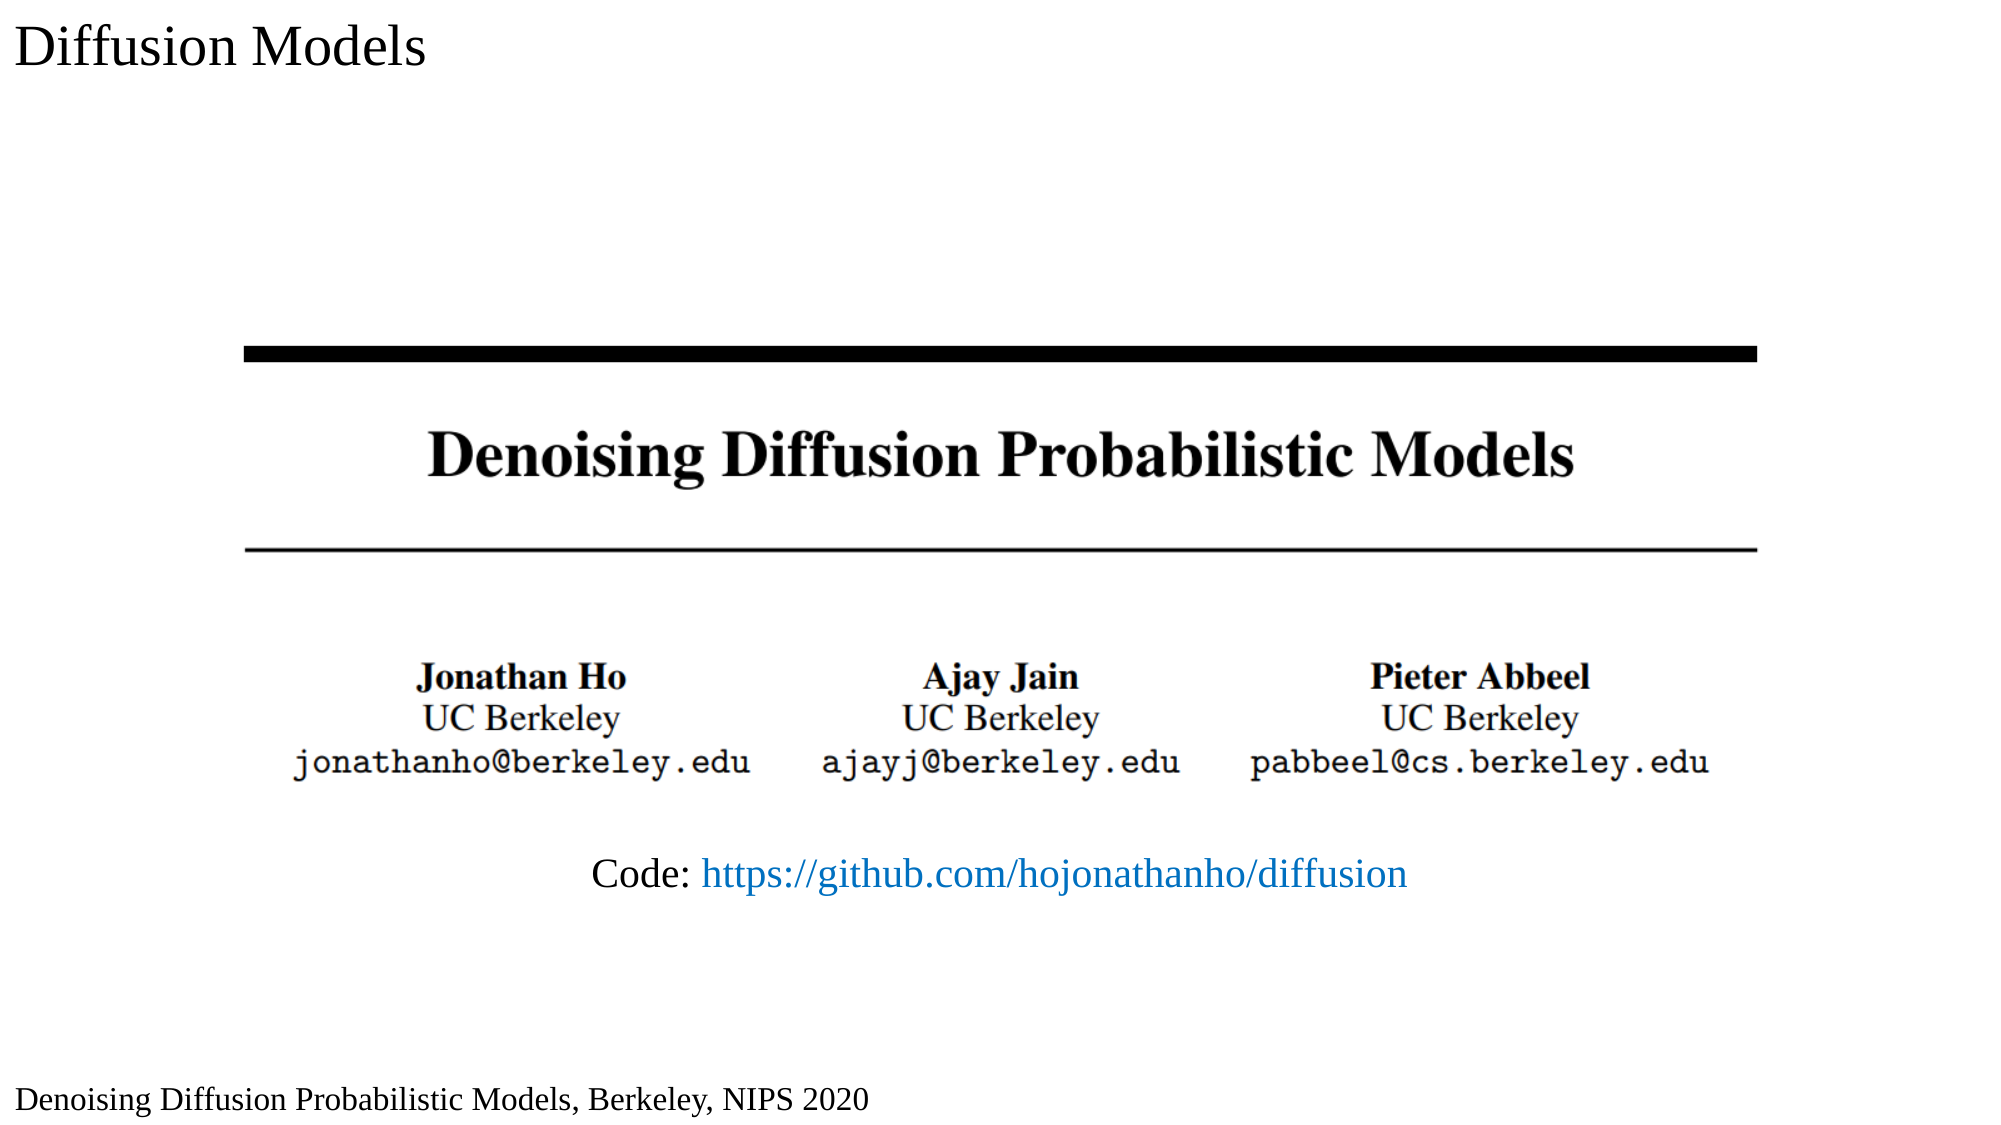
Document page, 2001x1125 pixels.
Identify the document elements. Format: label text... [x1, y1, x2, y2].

text_box Code: https://github.com/hojonathanho/diffusion [357, 838, 1642, 903]
text_box Diffusion Models [0, 0, 1285, 85]
picture [219, 321, 1781, 804]
text_box Denoising Diffusion Probabilistic Models, Berkeley, NIPS 2020 [0, 1069, 1871, 1125]
